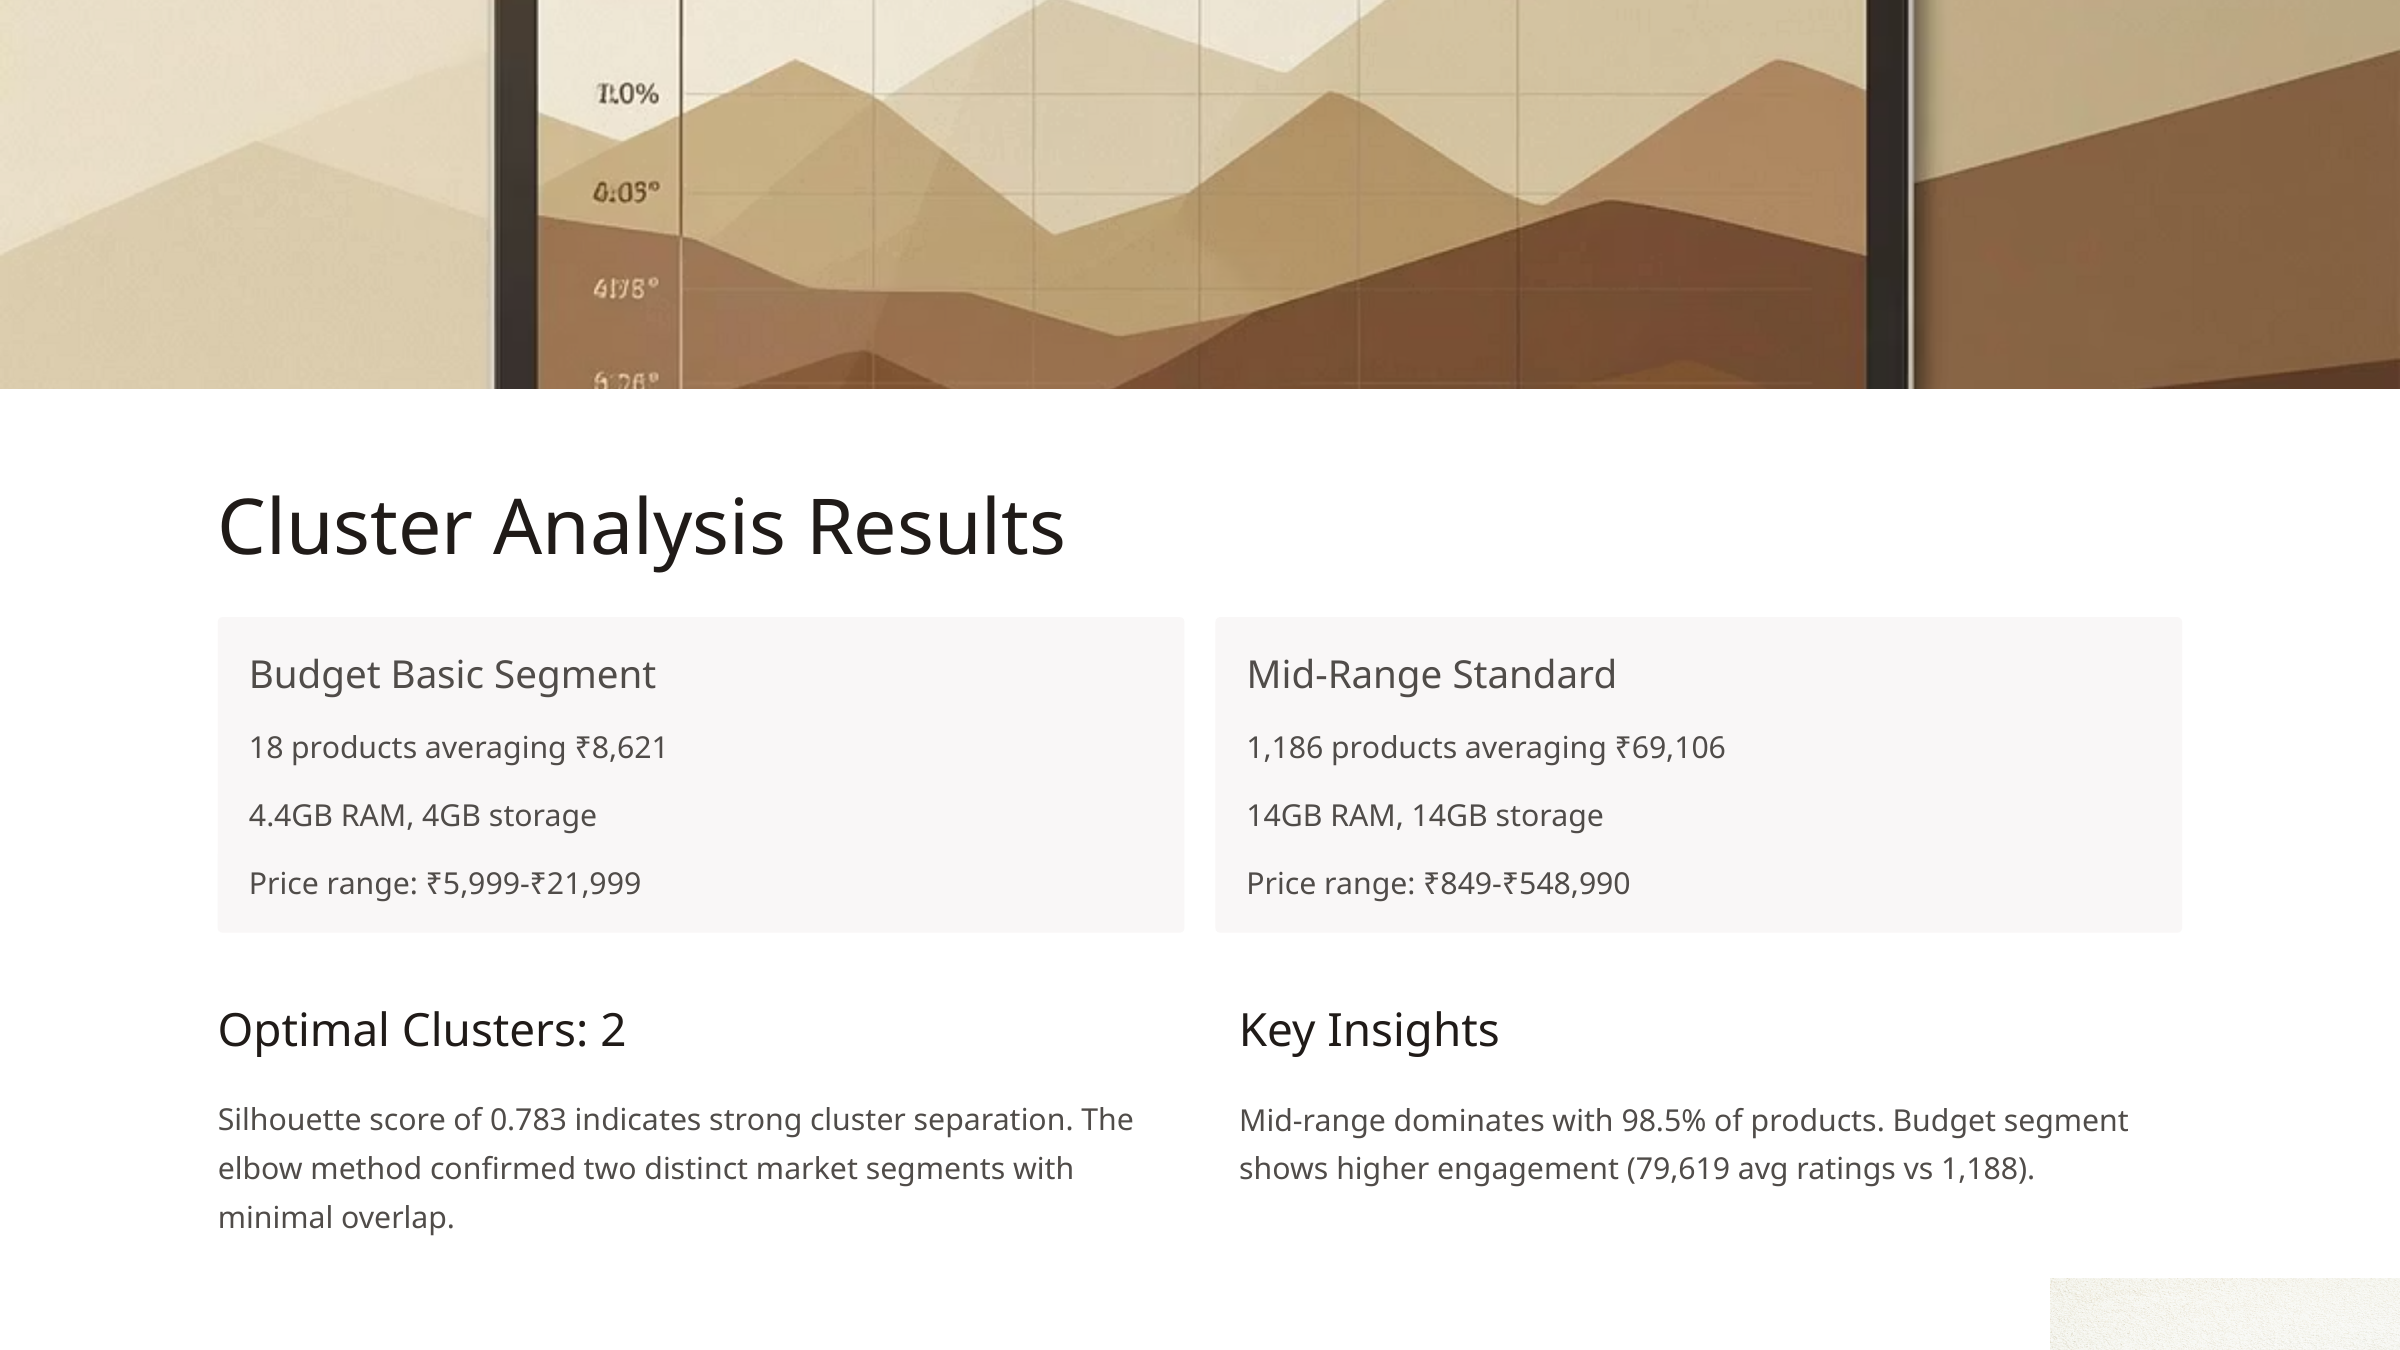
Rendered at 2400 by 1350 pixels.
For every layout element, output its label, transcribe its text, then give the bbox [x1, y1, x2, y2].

text_box Optimal Clusters: 2 [217, 998, 684, 1057]
text_box Mid-Range Standard [1246, 648, 1636, 697]
picture [2050, 1271, 2400, 1350]
text_box [1215, 617, 2183, 933]
text_box Silhouette score of 0.783 indicates strong cluster separation. The elbow method confirmed two distinct market segments with minimal overlap. [217, 1087, 1163, 1237]
text_box 4.4GB RAM, 4GB storage [248, 783, 1154, 834]
text_box Price range: ₹849-₹548,990 [1246, 852, 2151, 902]
text_box Cluster Analysis Results [217, 473, 1135, 571]
text_box [217, 617, 1185, 933]
text_box 1,186 products averaging ₹69,106 [1246, 715, 2151, 765]
text_box 14GB RAM, 14GB storage [1246, 783, 2151, 834]
text_box Key Insights [1239, 998, 1705, 1057]
text_box 18 products averaging ₹8,621 [248, 715, 1154, 765]
text_box Budget Basic Segment [248, 648, 675, 697]
picture [0, 0, 2400, 389]
text_box Price range: ₹5,999-₹21,999 [248, 852, 1154, 902]
text_box Mid-range dominates with 98.5% of products. Budget segment shows higher engagement (79,619 avg ratings vs 1,188). [1239, 1088, 2184, 1188]
